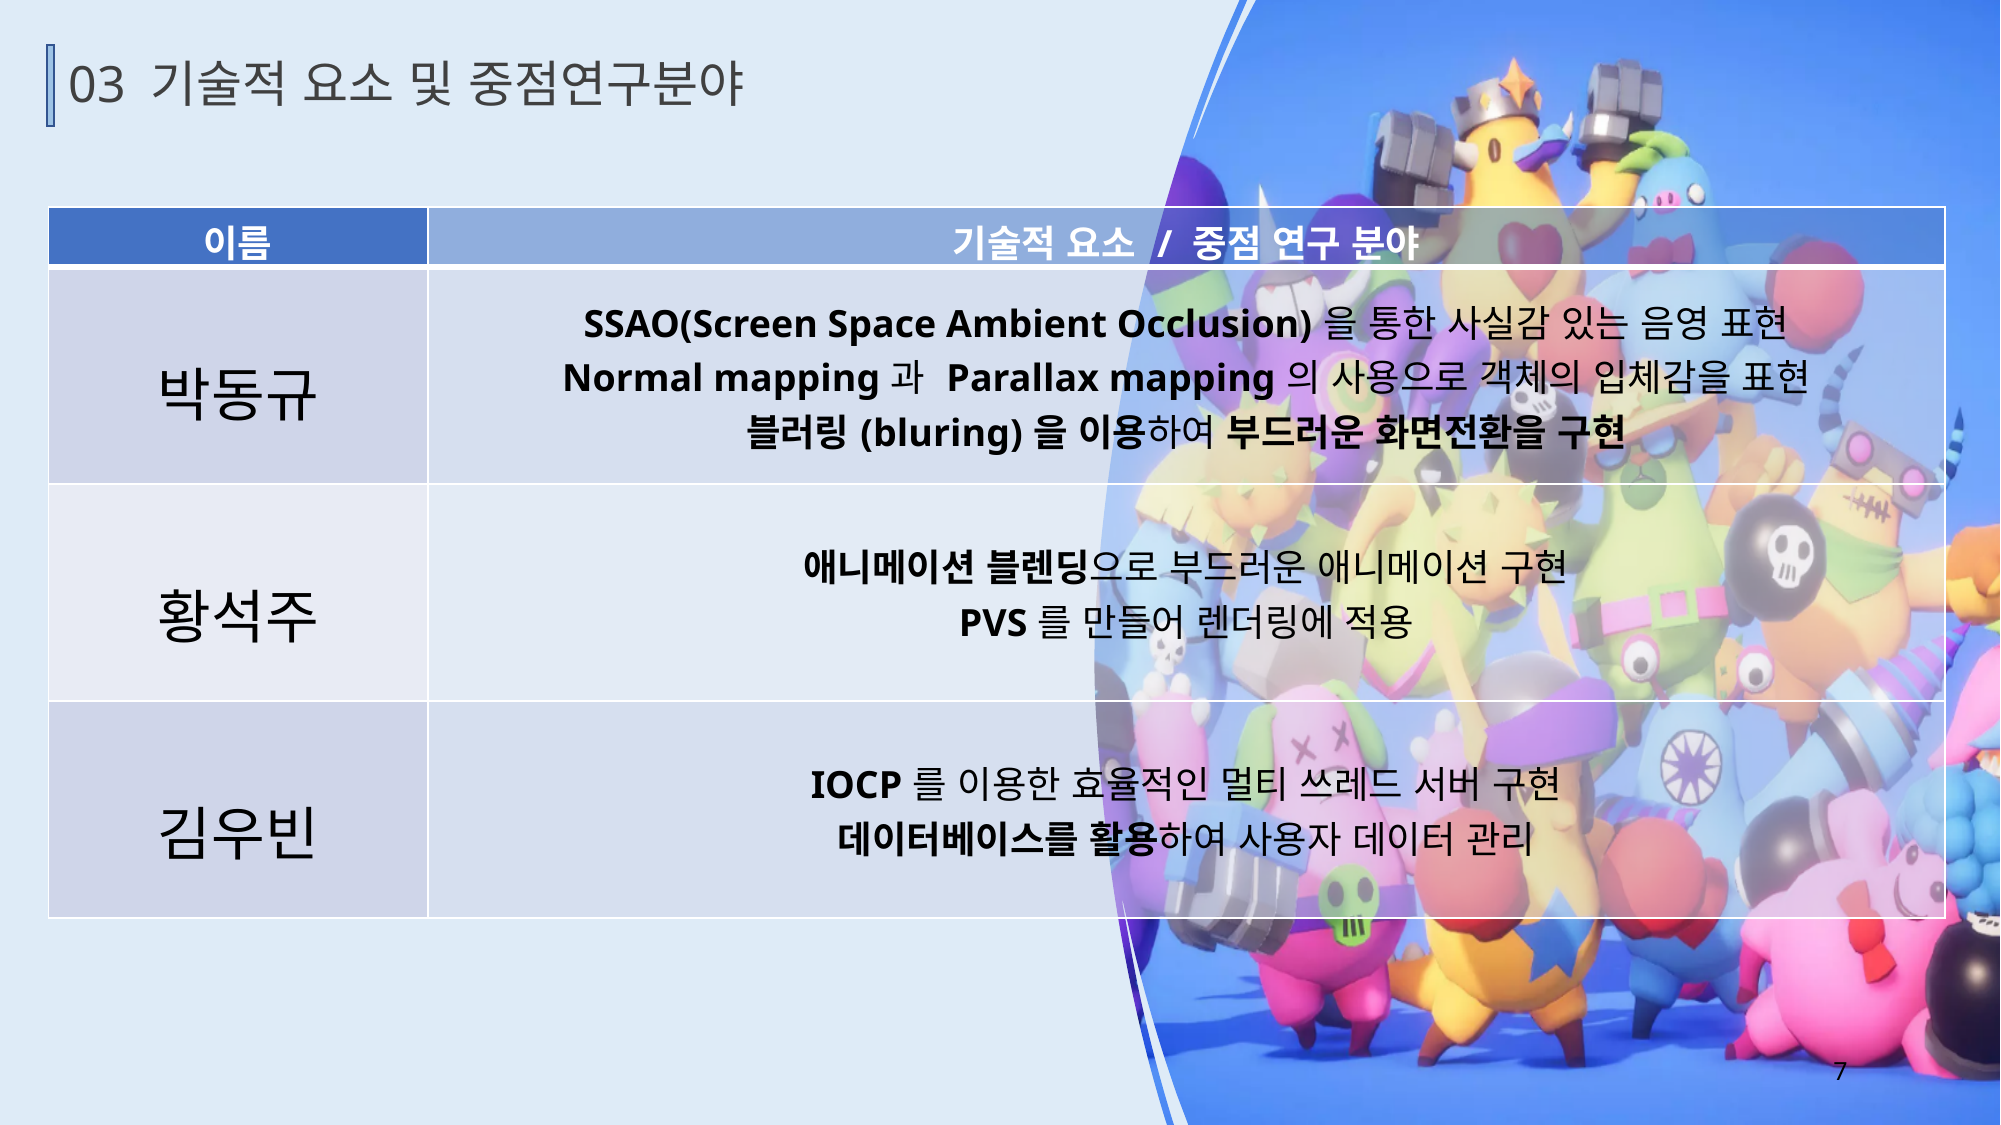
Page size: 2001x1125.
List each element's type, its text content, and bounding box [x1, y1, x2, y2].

text_box [46, 44, 55, 127]
picture [1094, 0, 2000, 1125]
table_header 기술적 요소 / 중점 연구 분야 [429, 208, 1094, 264]
table_cell 김우빈 [49, 702, 427, 917]
table_cell SSAO(Screen Space Ambient Occlusion)을 통한 사실감 있는 음영 표현 Normal mapping과 Parallax mapping의 사용으로 객체의 입체감을 표현 블러링(bluring)을 이용하여 부드러운 화면전환을 구현 [429, 270, 1094, 483]
table_header 이름 [49, 208, 427, 264]
table_cell IOCP를 이용한 효율적인 멀티 쓰레드 서버 구현 데이터베이스를 활용하여 사용자 데이터 관리 [429, 702, 1094, 917]
table_cell 애니메이션 블렌딩으로 부드러운 애니메이션 구현 PVS를 만들어 렌더링에 적용 [429, 485, 1094, 700]
table_cell 박동규 [49, 270, 427, 483]
table_cell 황석주 [49, 485, 427, 700]
text_box 03 기술적 요소 및 중점연구분야 [55, 44, 856, 120]
